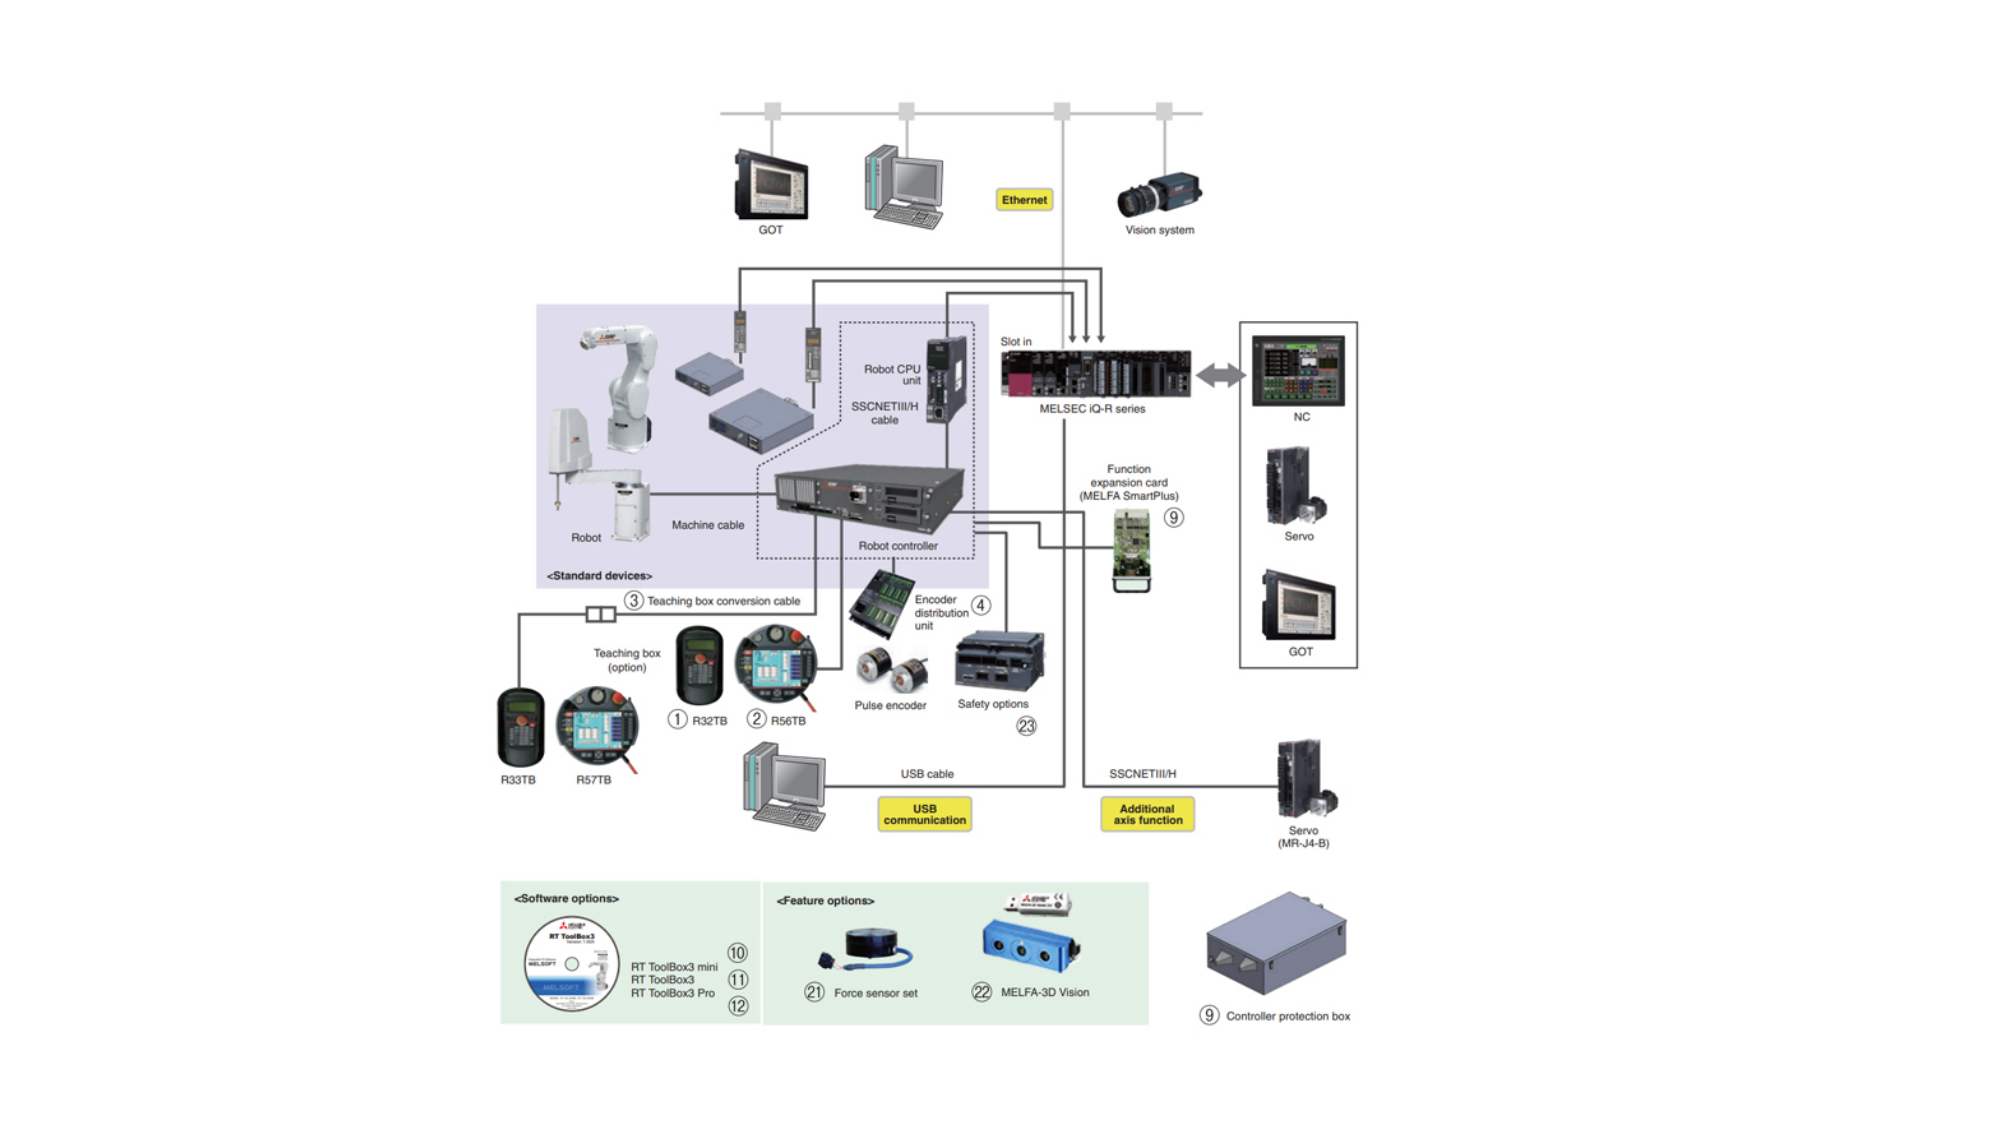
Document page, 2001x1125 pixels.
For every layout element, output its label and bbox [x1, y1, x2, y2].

picture [470, 84, 1395, 1041]
